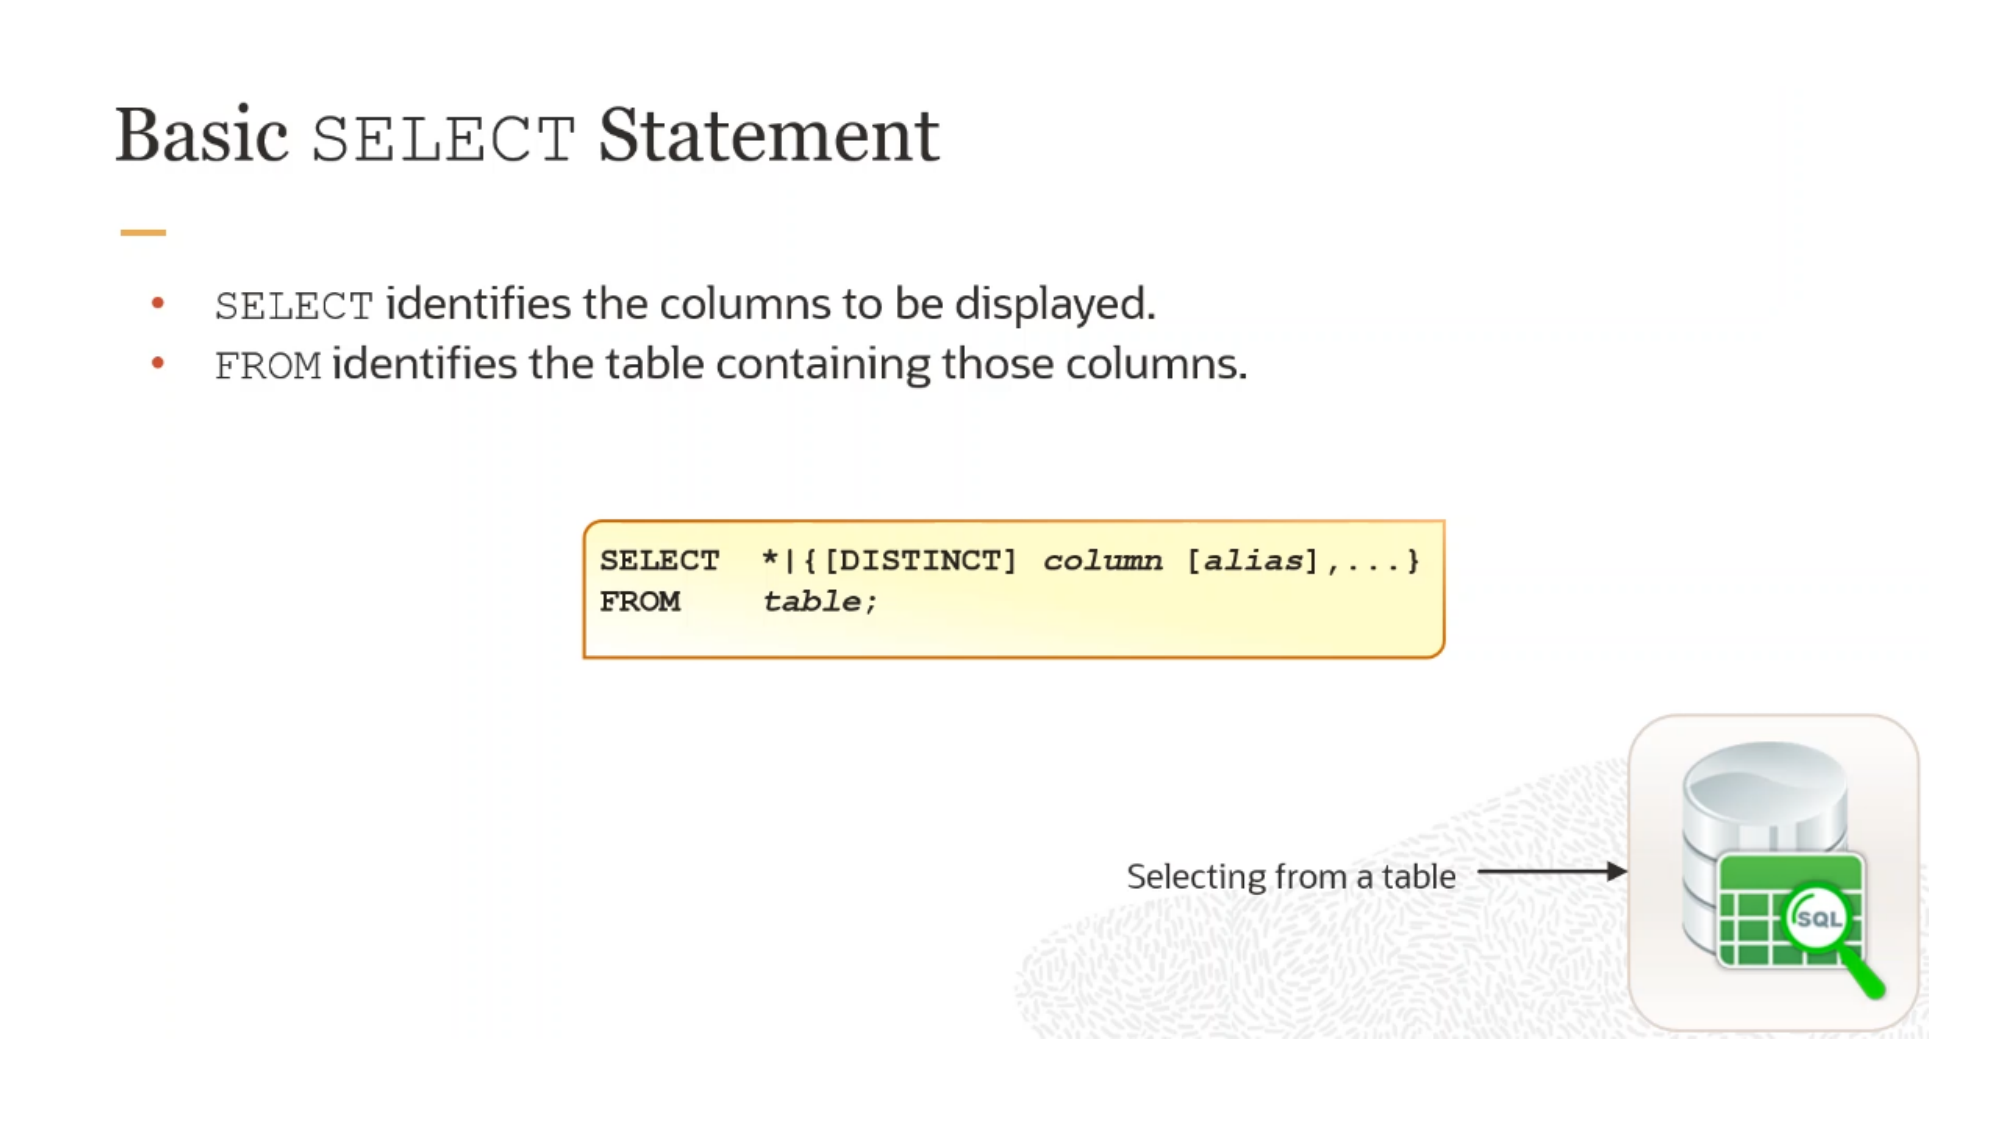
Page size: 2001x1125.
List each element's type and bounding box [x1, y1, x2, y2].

picture [71, 86, 1929, 1039]
